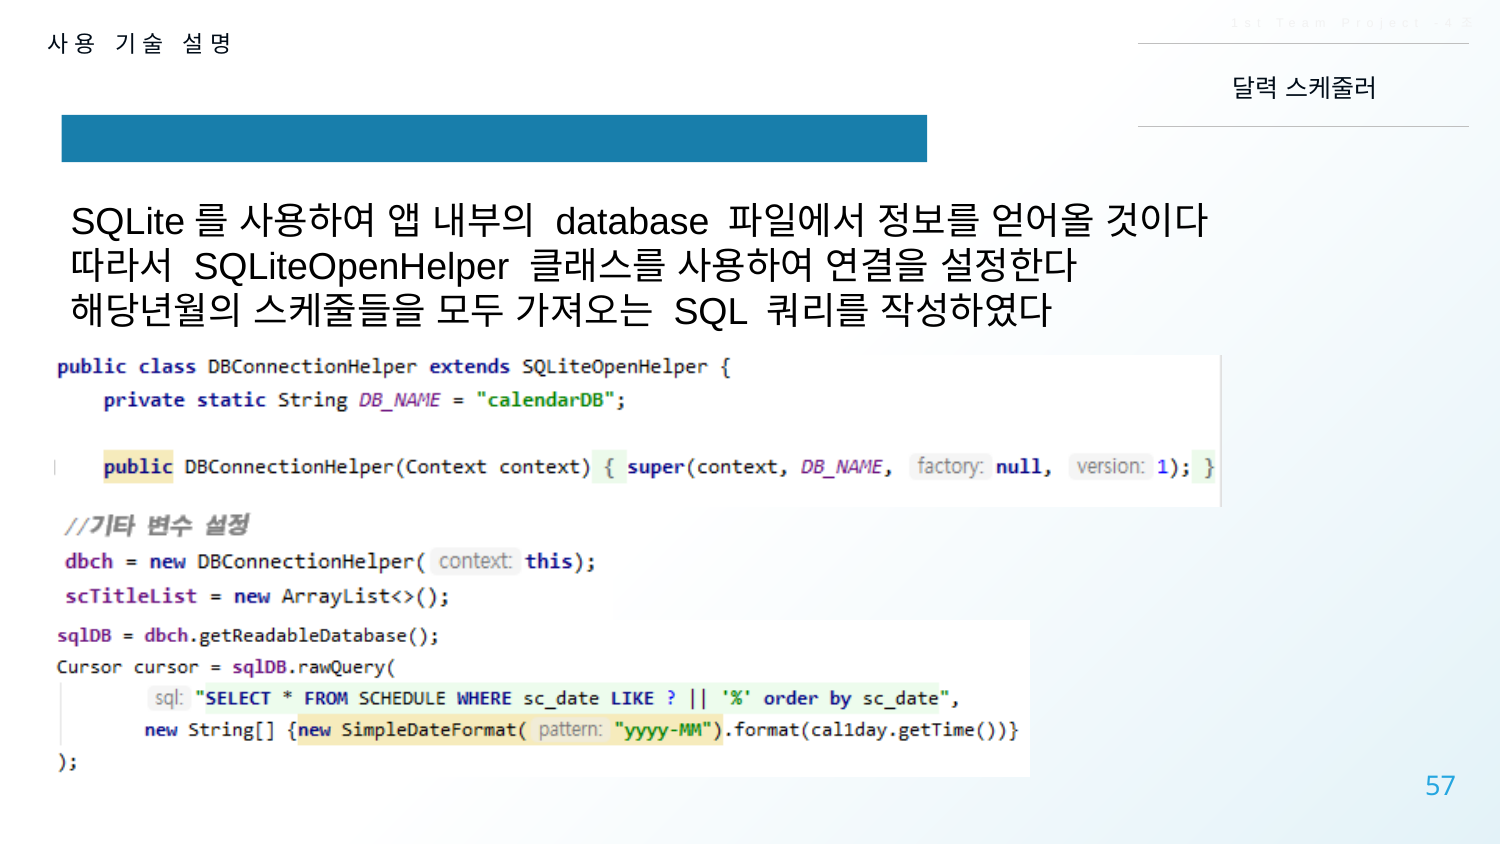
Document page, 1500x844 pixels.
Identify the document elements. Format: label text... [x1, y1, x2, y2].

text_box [61, 114, 928, 165]
text_box SQLite를 사용하여 앱 내부의 database 파일에서 정보를 얻어올 것이다 따라서 SQLiteOpenHelper 클래스를 사용하여 연결을 설정한다 해당년월의 스케줄들을 모두 가져오는 SQL 쿼리를 작성하였다 [55, 189, 1367, 340]
picture [53, 354, 1222, 777]
text_box 사용 기술 설명 [32, 22, 260, 65]
slide_number 57 [1366, 754, 1457, 819]
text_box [1137, 7, 1494, 127]
